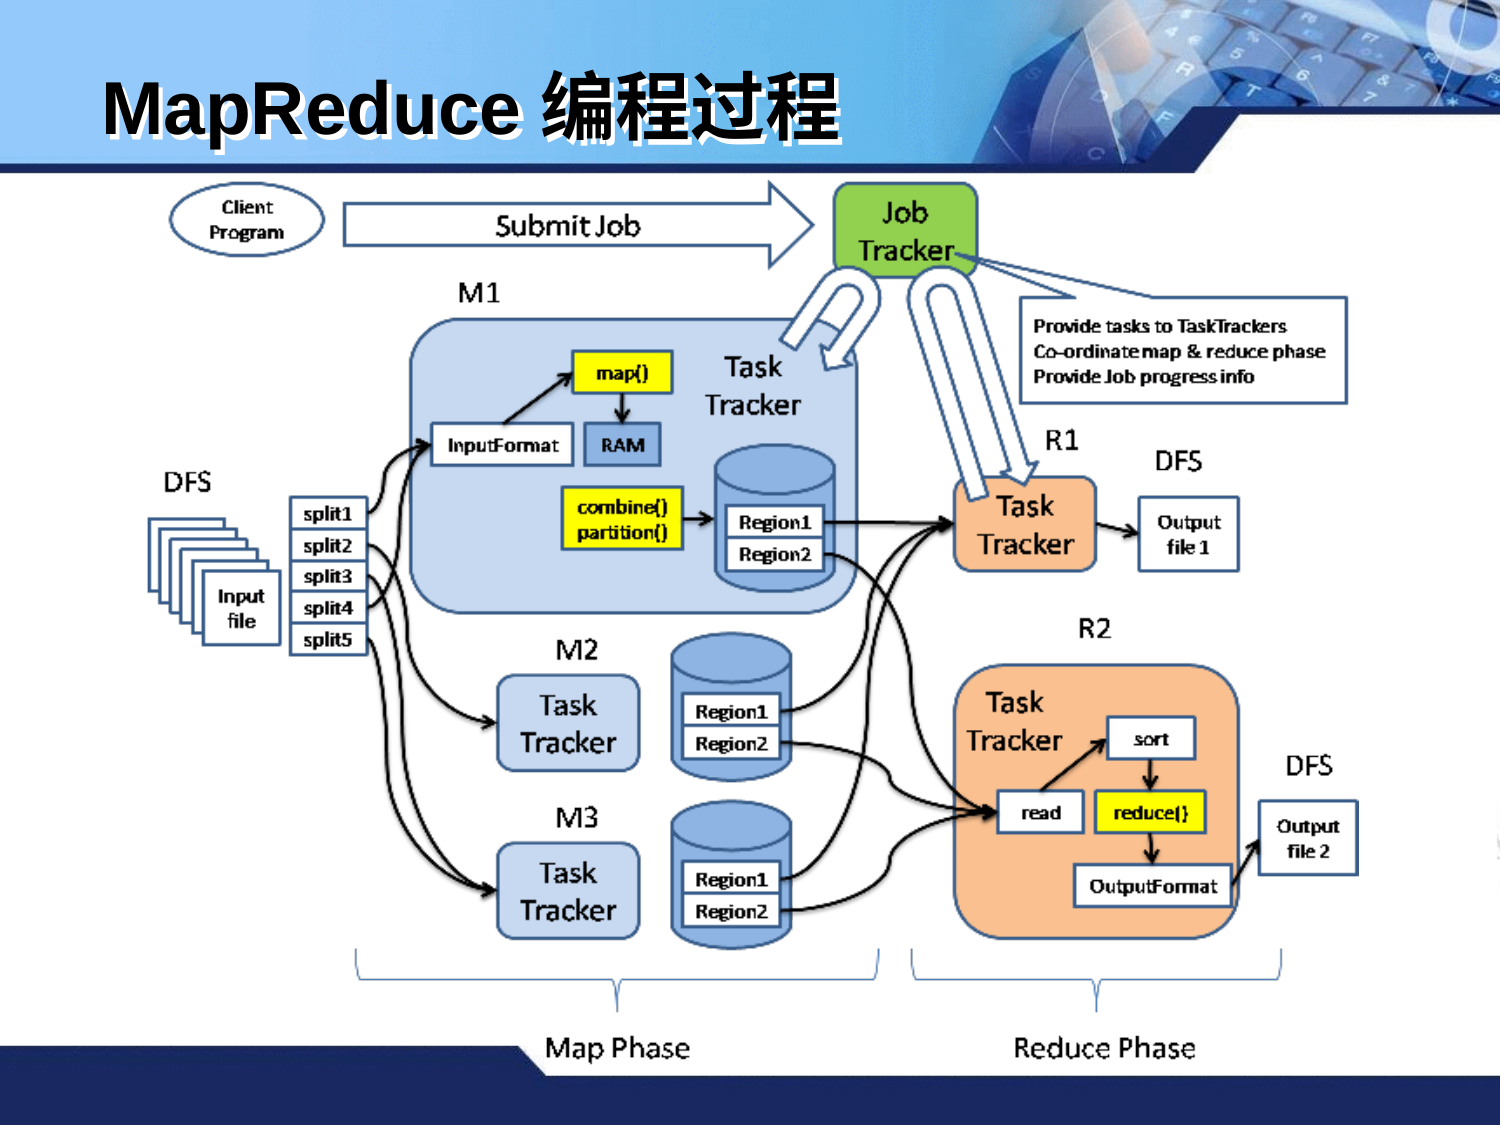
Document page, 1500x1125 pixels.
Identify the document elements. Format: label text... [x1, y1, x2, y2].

title MapReduce编程过程 [88, 30, 963, 179]
footer [63, 1046, 1172, 1122]
picture [0, 0, 1500, 1125]
slide_number [1303, 1070, 1485, 1109]
